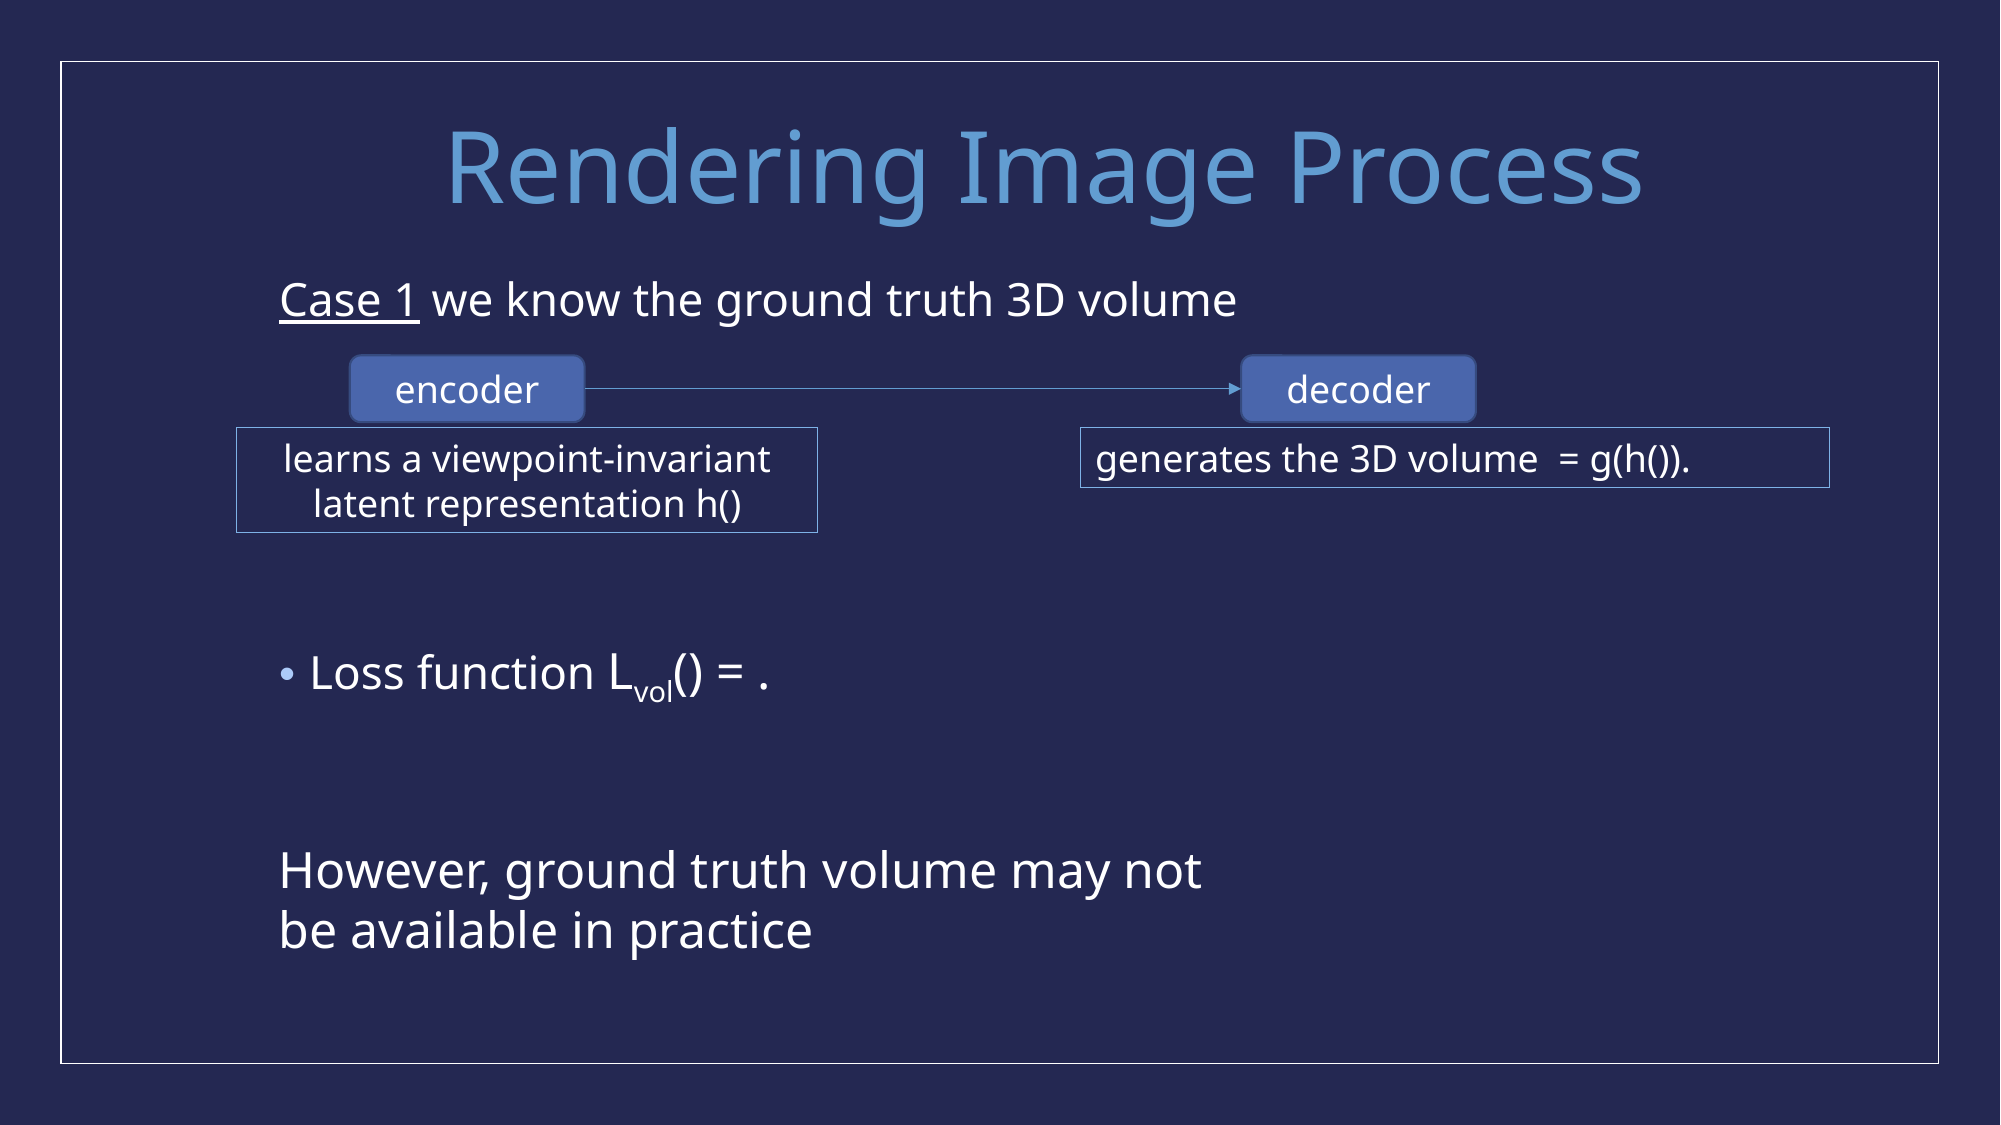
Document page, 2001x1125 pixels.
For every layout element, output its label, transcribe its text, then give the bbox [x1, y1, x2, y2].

title Rendering Image Process [291, 51, 1799, 290]
text_box decoder [1240, 354, 1477, 424]
text_box However, ground truth volume may not be available in practice [264, 830, 1265, 966]
text_box encoder [348, 354, 586, 424]
